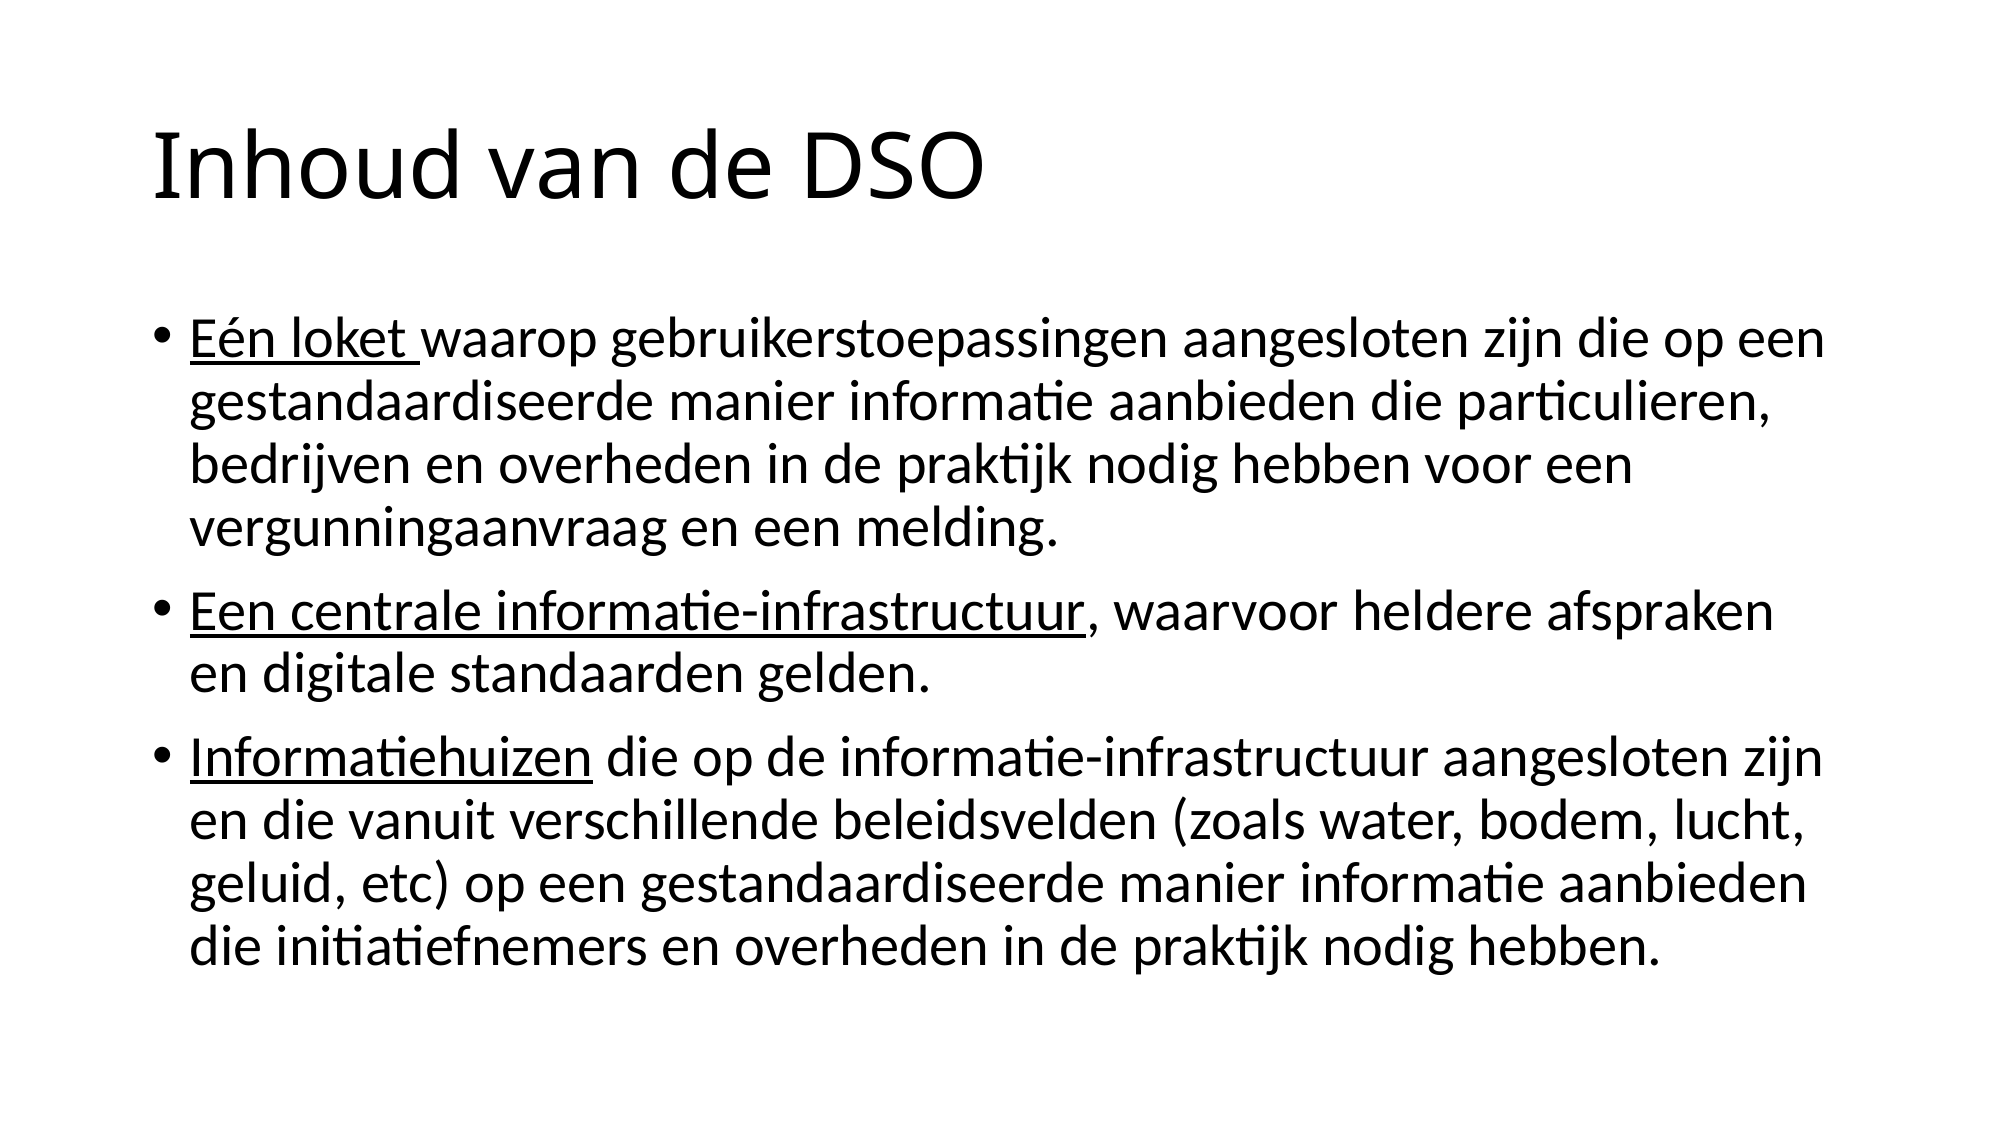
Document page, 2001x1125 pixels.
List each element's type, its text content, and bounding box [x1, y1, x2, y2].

title Inhoud van de DSO [137, 59, 1863, 278]
list Eén loket waarop gebruikerstoepassingen aangesloten zijn die op een gestandaardiseerde manier informatie aanbieden die particulieren, bedrijven en overheden in de praktijk nodig hebben voor een vergunningaanvraag en een melding. Een centrale informatie-infrastructuur, waarvoor heldere afspraken en digitale standaarden gelden. Informatiehuizen die op de informatie-infrastructuur aangesloten zijn en die vanuit verschillende beleidsvelden (zoals water, bodem, lucht, geluid, etc) op een gestandaardiseerde manier informatie aanbieden die initiatiefnemers en overheden in de praktijk nodig hebben. [137, 299, 1863, 1014]
